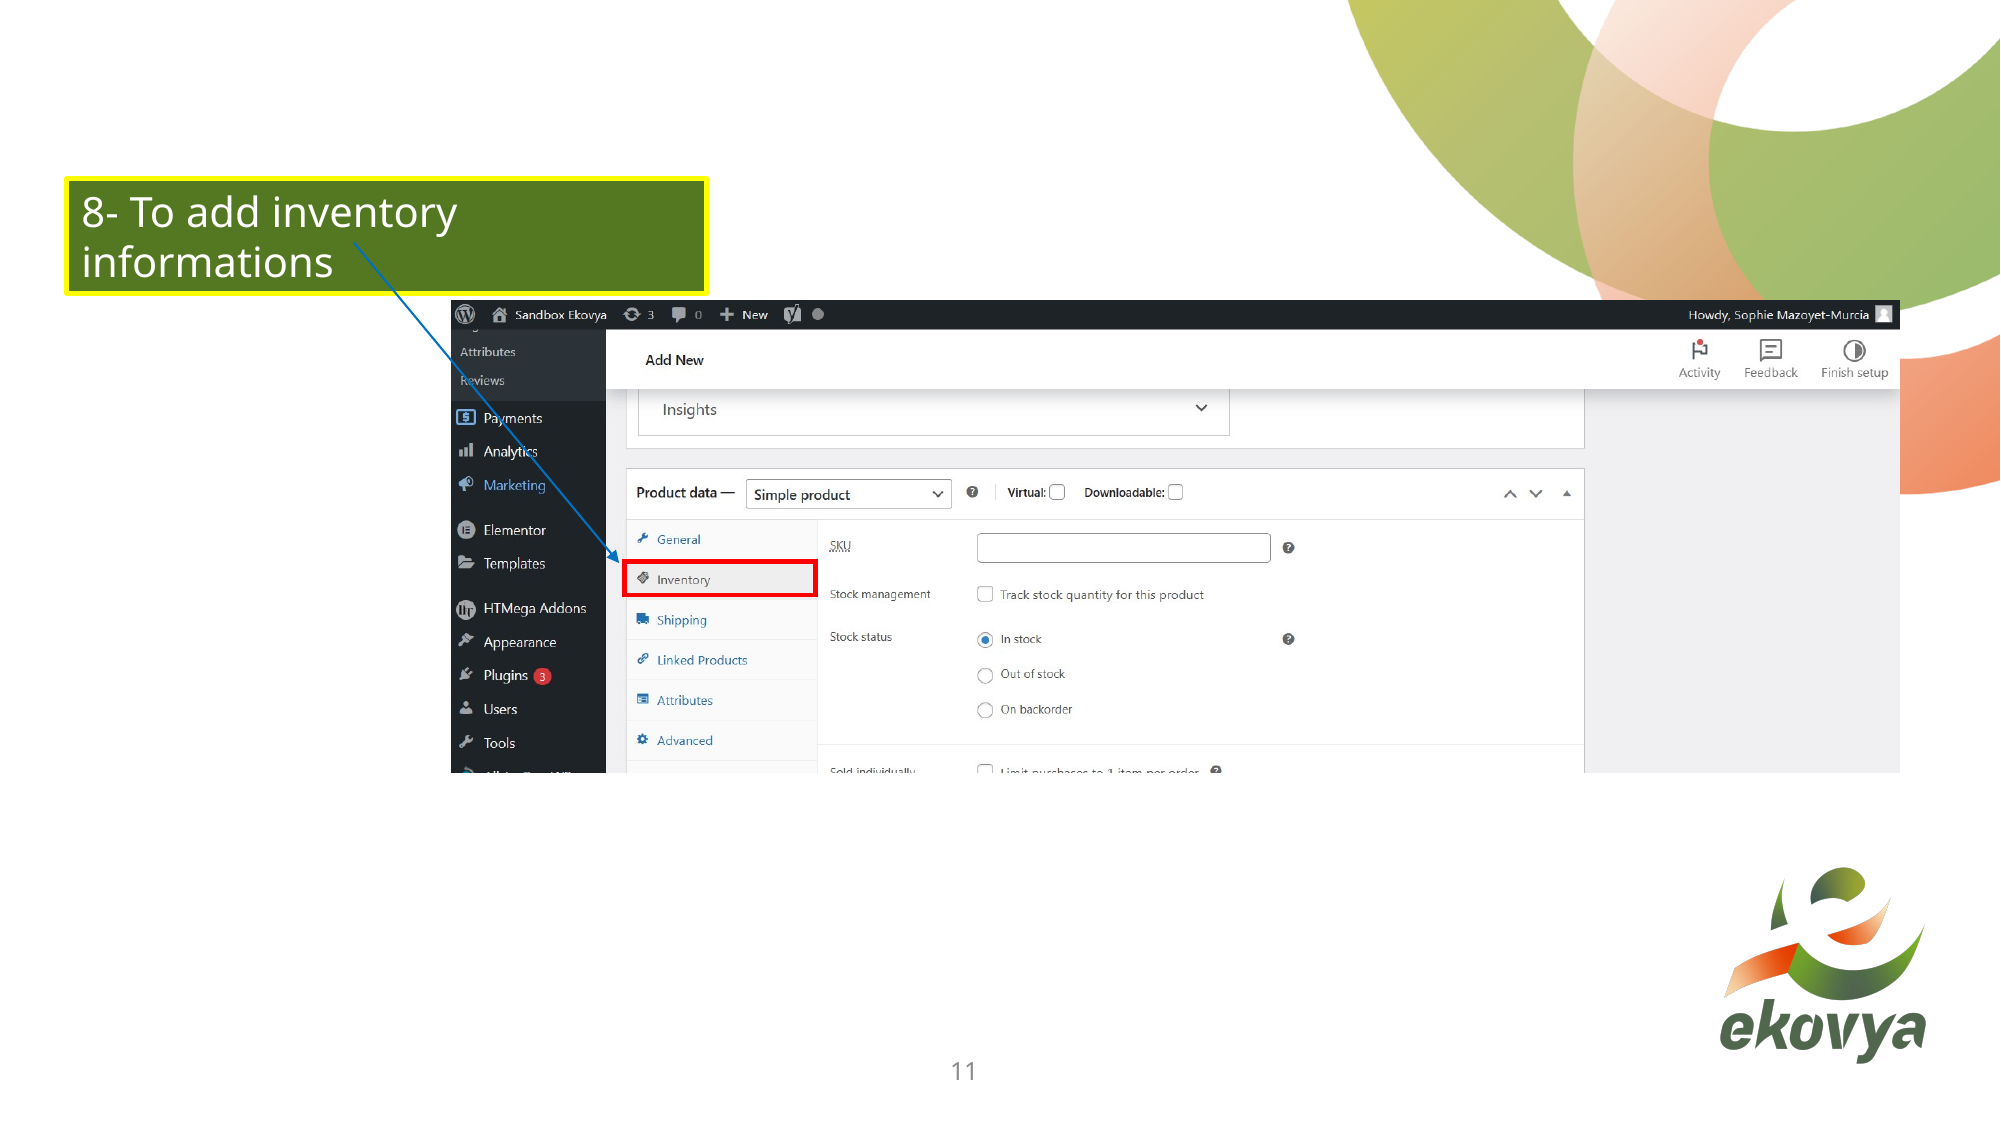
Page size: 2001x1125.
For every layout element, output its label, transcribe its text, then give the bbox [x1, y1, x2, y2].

text_box 8- To add inventory informations [66, 178, 707, 294]
picture [451, 0, 2000, 773]
picture [1711, 836, 1938, 1073]
slide_number 11 [767, 1042, 994, 1103]
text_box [353, 242, 620, 564]
